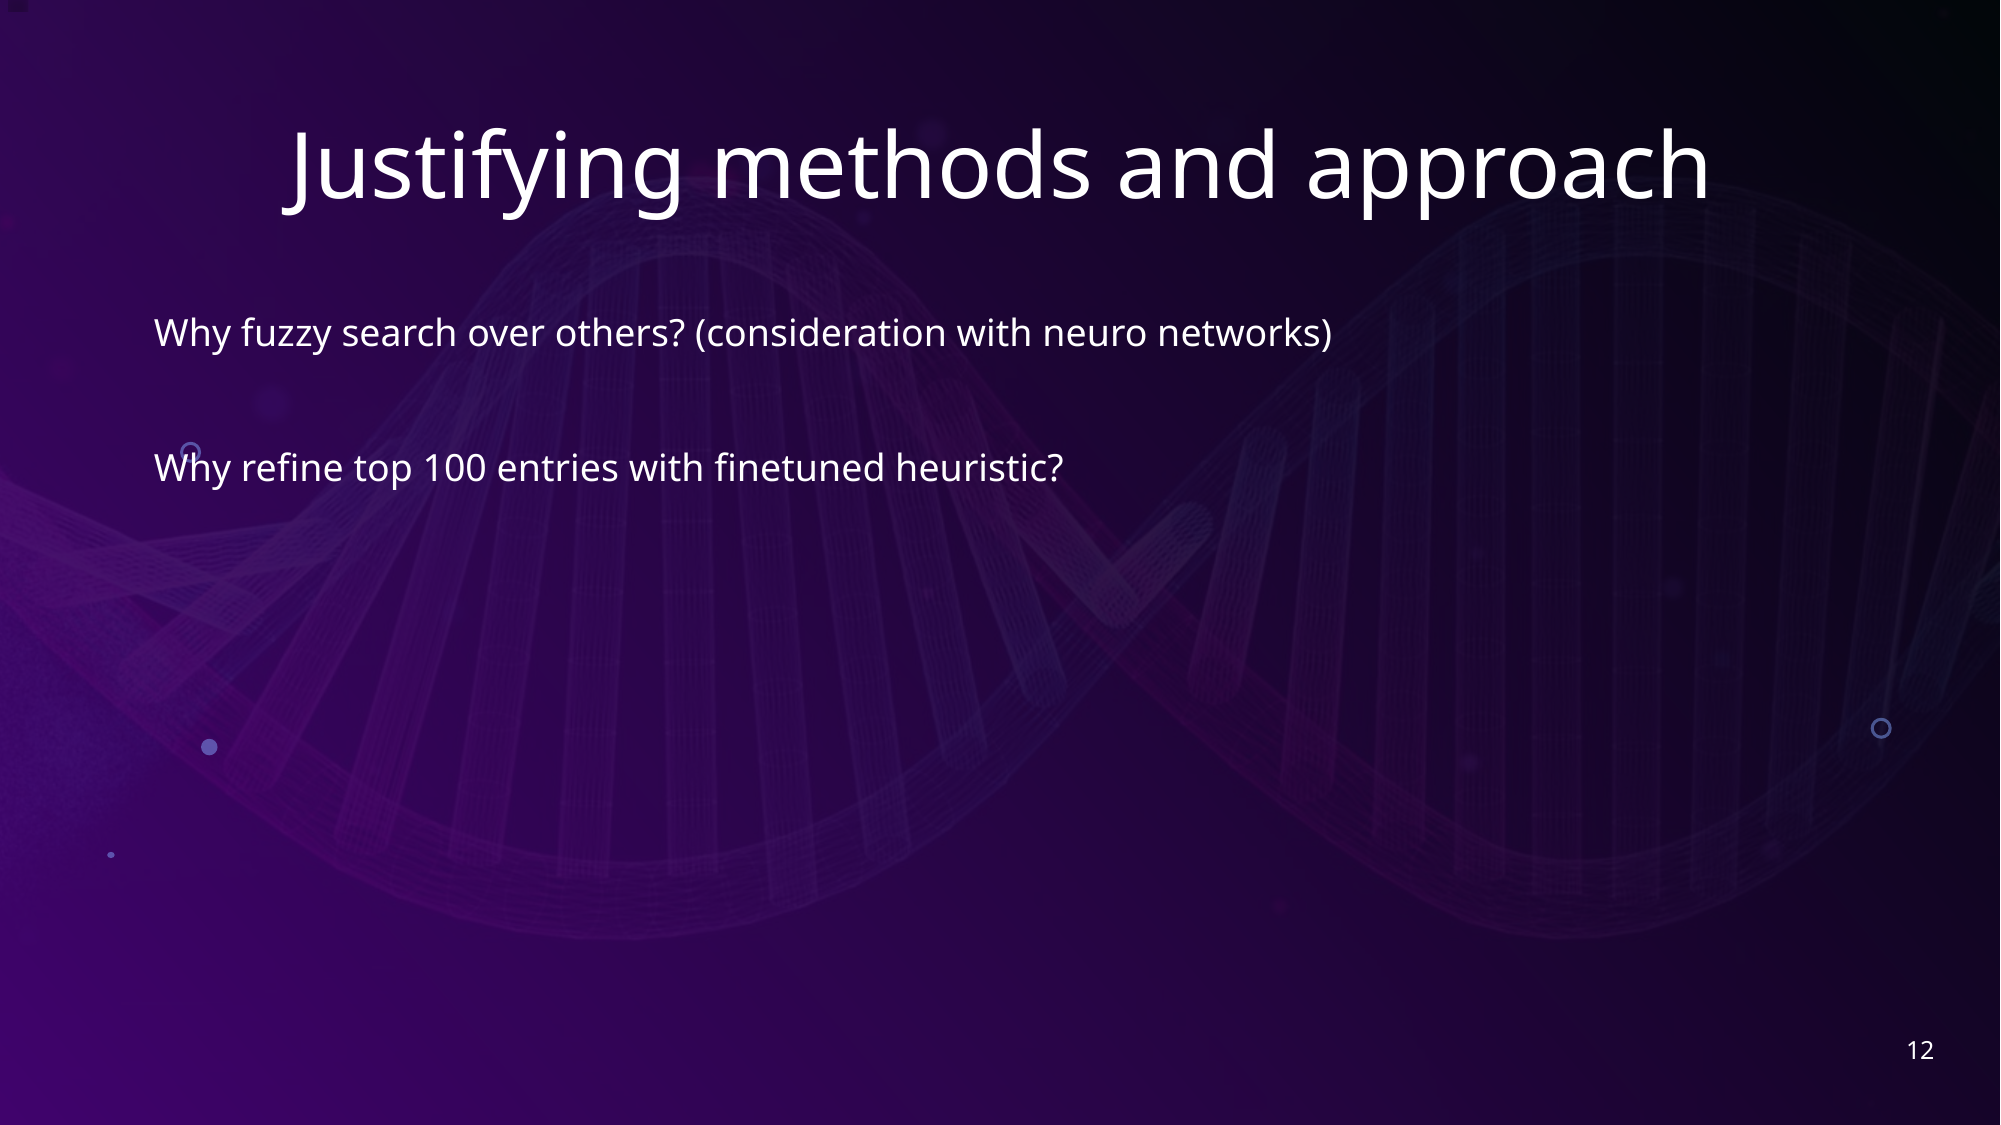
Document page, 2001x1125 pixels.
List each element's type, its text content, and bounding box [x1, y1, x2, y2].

title Justifying methods and approach [139, 59, 1865, 278]
slide_number 12 [1499, 1021, 1950, 1082]
text_box Why fuzzy search over others? (consideration with neuro networks) Why refine top 100 entries with finetuned heuristic? [139, 301, 1718, 677]
